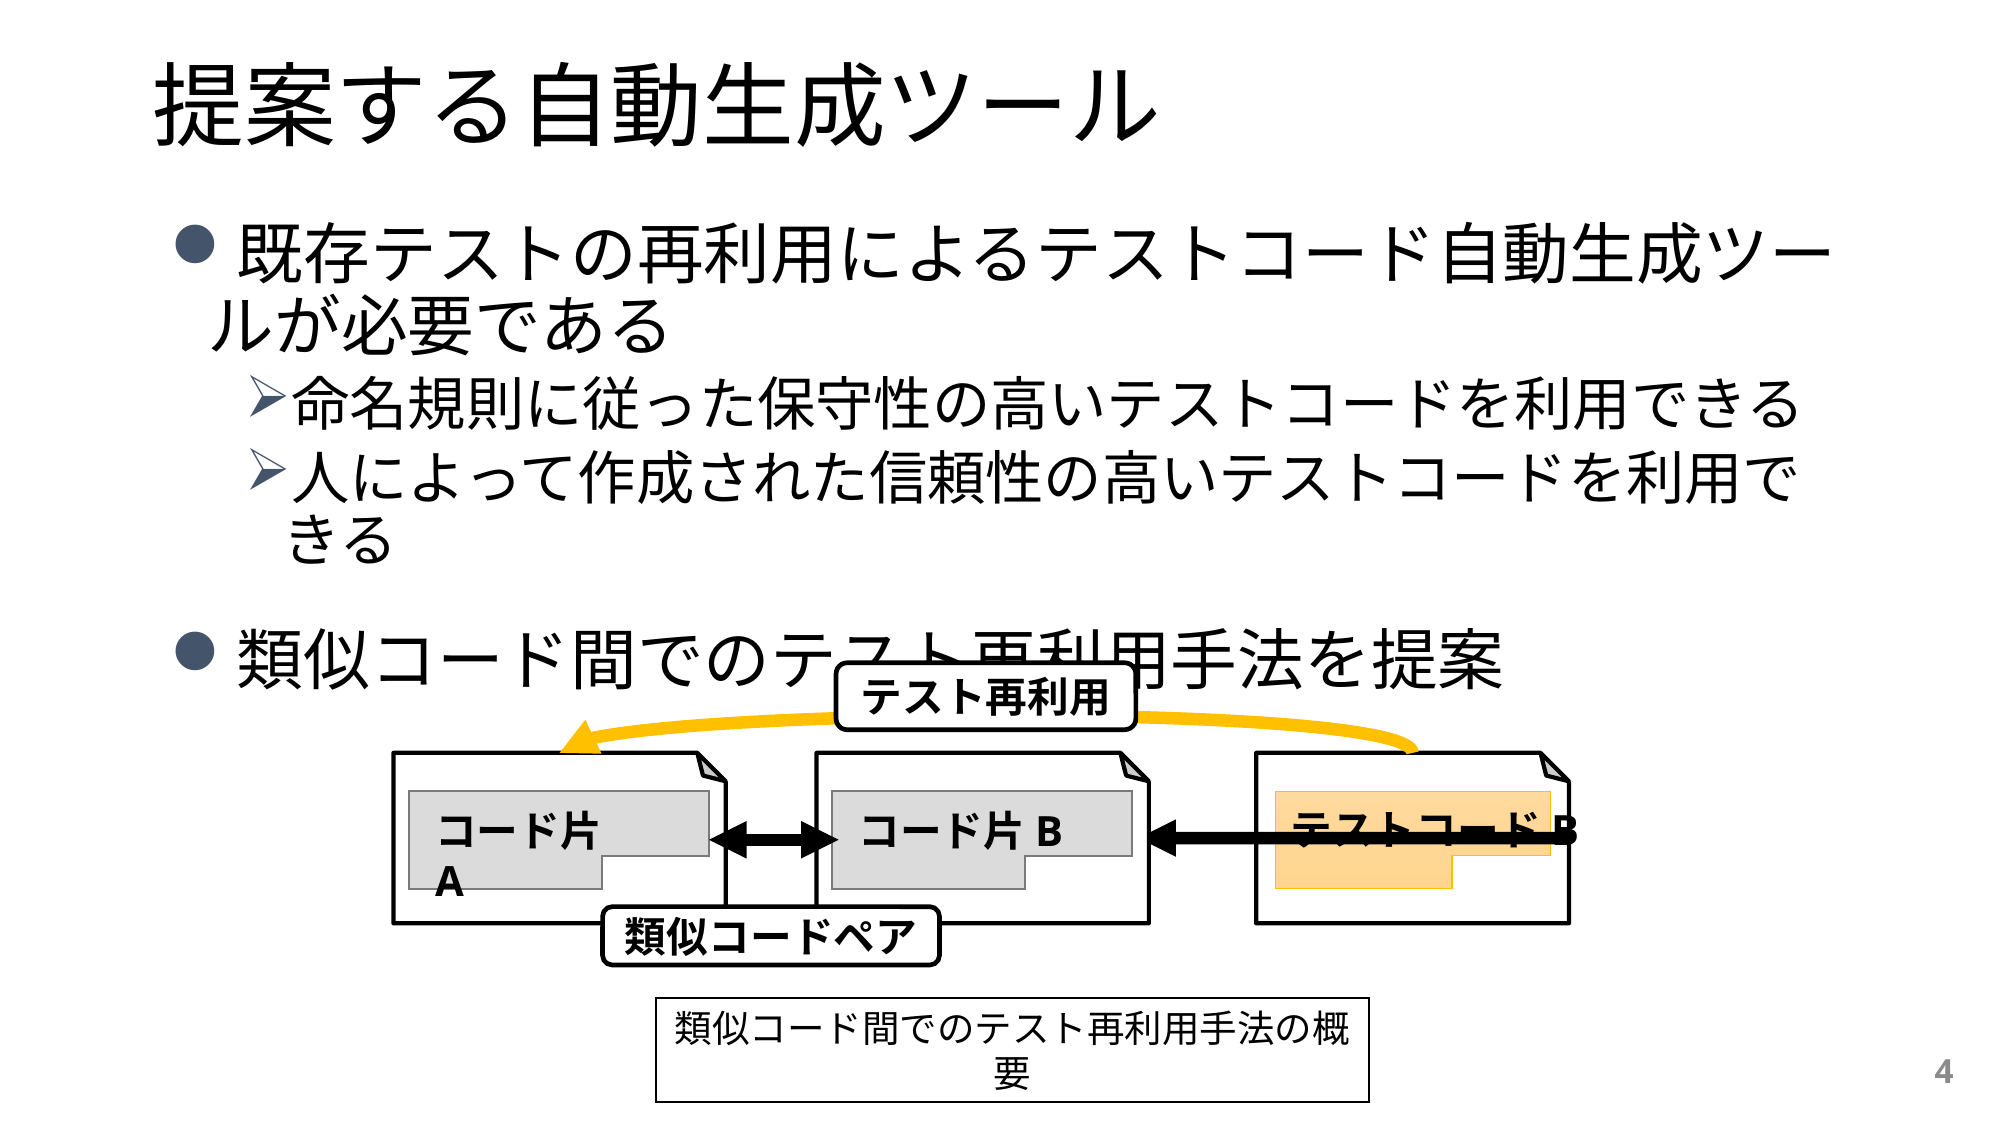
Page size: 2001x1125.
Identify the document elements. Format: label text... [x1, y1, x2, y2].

text_box [816, 845, 985, 924]
title 提案する自動生成ツール [137, 1, 1863, 219]
text_box [987, 752, 1149, 924]
text_box 類似コード間でのテスト再利用手法の概要 [987, 997, 1370, 1103]
text_box テスト再利用 [987, 661, 1137, 731]
text_box [987, 790, 1133, 857]
text_box [816, 752, 985, 835]
text_box [1256, 752, 1569, 831]
text_box [408, 790, 710, 890]
text_box [831, 790, 985, 890]
text_box [1275, 791, 1551, 796]
text_box 類似コード間でのテスト再利用手法の概要 [655, 997, 985, 1103]
text_box コード片A [420, 797, 633, 913]
text_box 類似コードペア [601, 905, 941, 967]
list 既存テストの再利用によるテストコード自動生成ツールが必要である 命名規則に従った保守性の高いテストコードを利用できる 人によって作成された信頼性の高いテストコードを利用できる 類似コード間でのテスト再利用手法を提案 [155, 213, 1870, 996]
text_box [1256, 845, 1569, 924]
text_box テスト再利用 [835, 661, 985, 731]
text_box コード片B [843, 797, 985, 863]
text_box テストコードB [1275, 796, 1598, 861]
slide_number 4 [1518, 1042, 1969, 1103]
text_box [393, 752, 726, 924]
text_box [987, 863, 1026, 890]
text_box [1275, 861, 1453, 889]
text_box コード片B [987, 797, 1096, 863]
